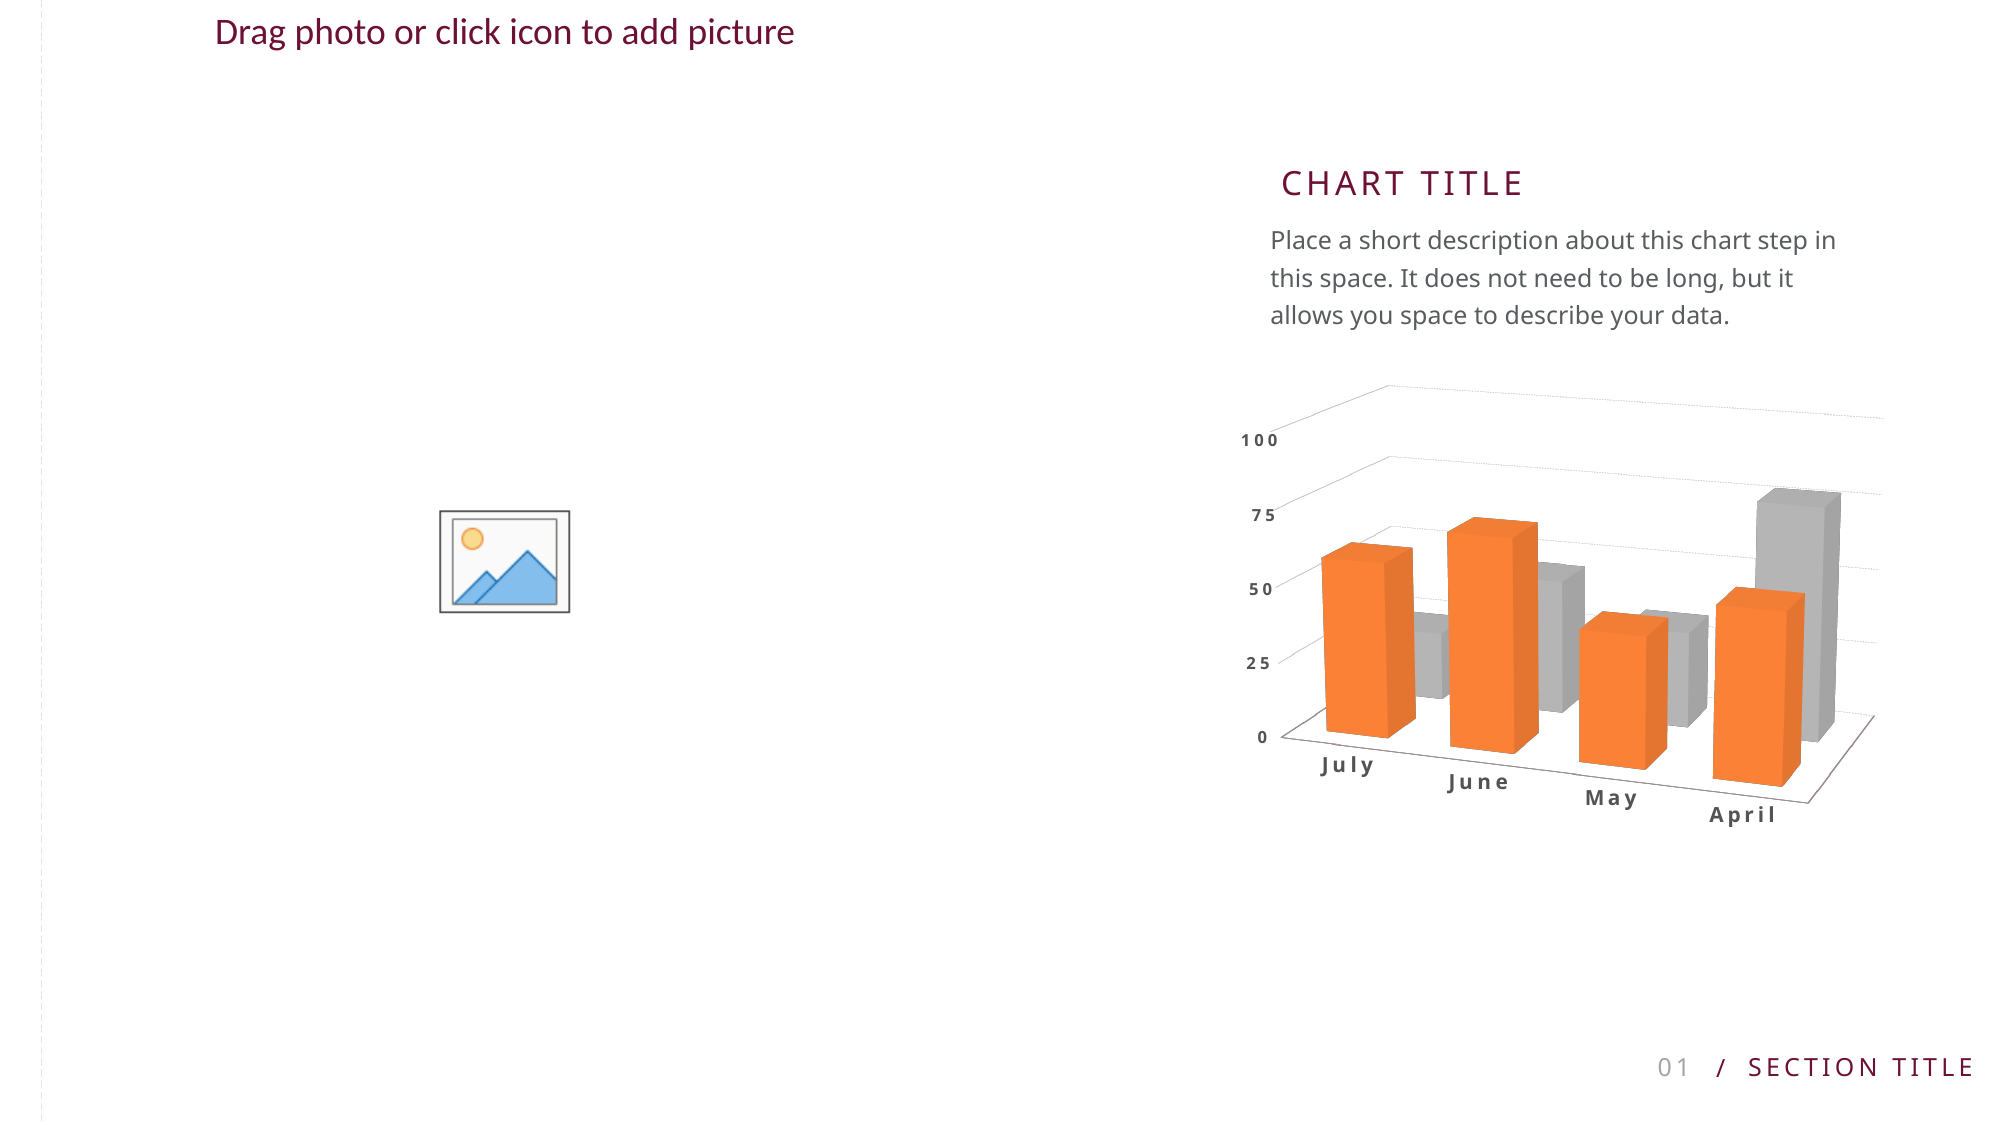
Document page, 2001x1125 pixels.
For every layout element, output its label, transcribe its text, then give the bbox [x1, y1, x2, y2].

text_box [983, 1021, 2000, 1091]
chart [1048, 188, 1952, 1019]
text_box CHART TITLE [1273, 154, 1576, 188]
picture [2, 0, 1009, 1125]
